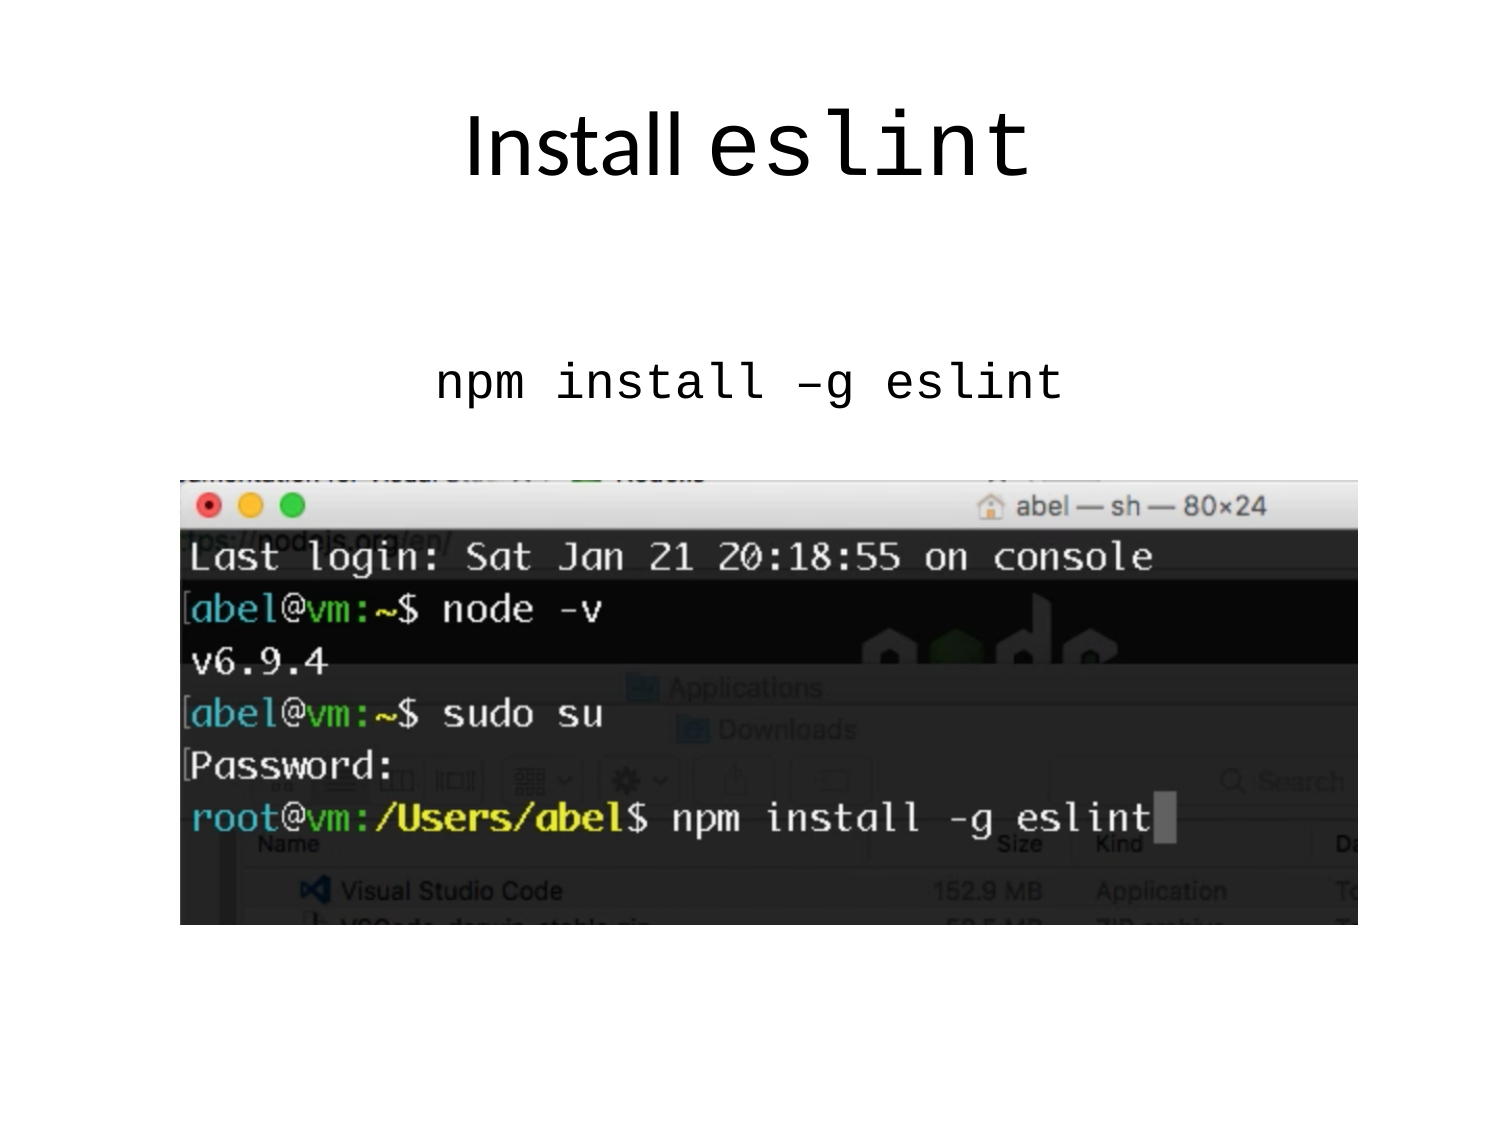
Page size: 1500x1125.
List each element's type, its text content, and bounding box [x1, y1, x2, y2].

title Install eslint [75, 45, 1425, 233]
picture [180, 480, 1358, 925]
text_box npm install –g eslint [420, 341, 1080, 417]
